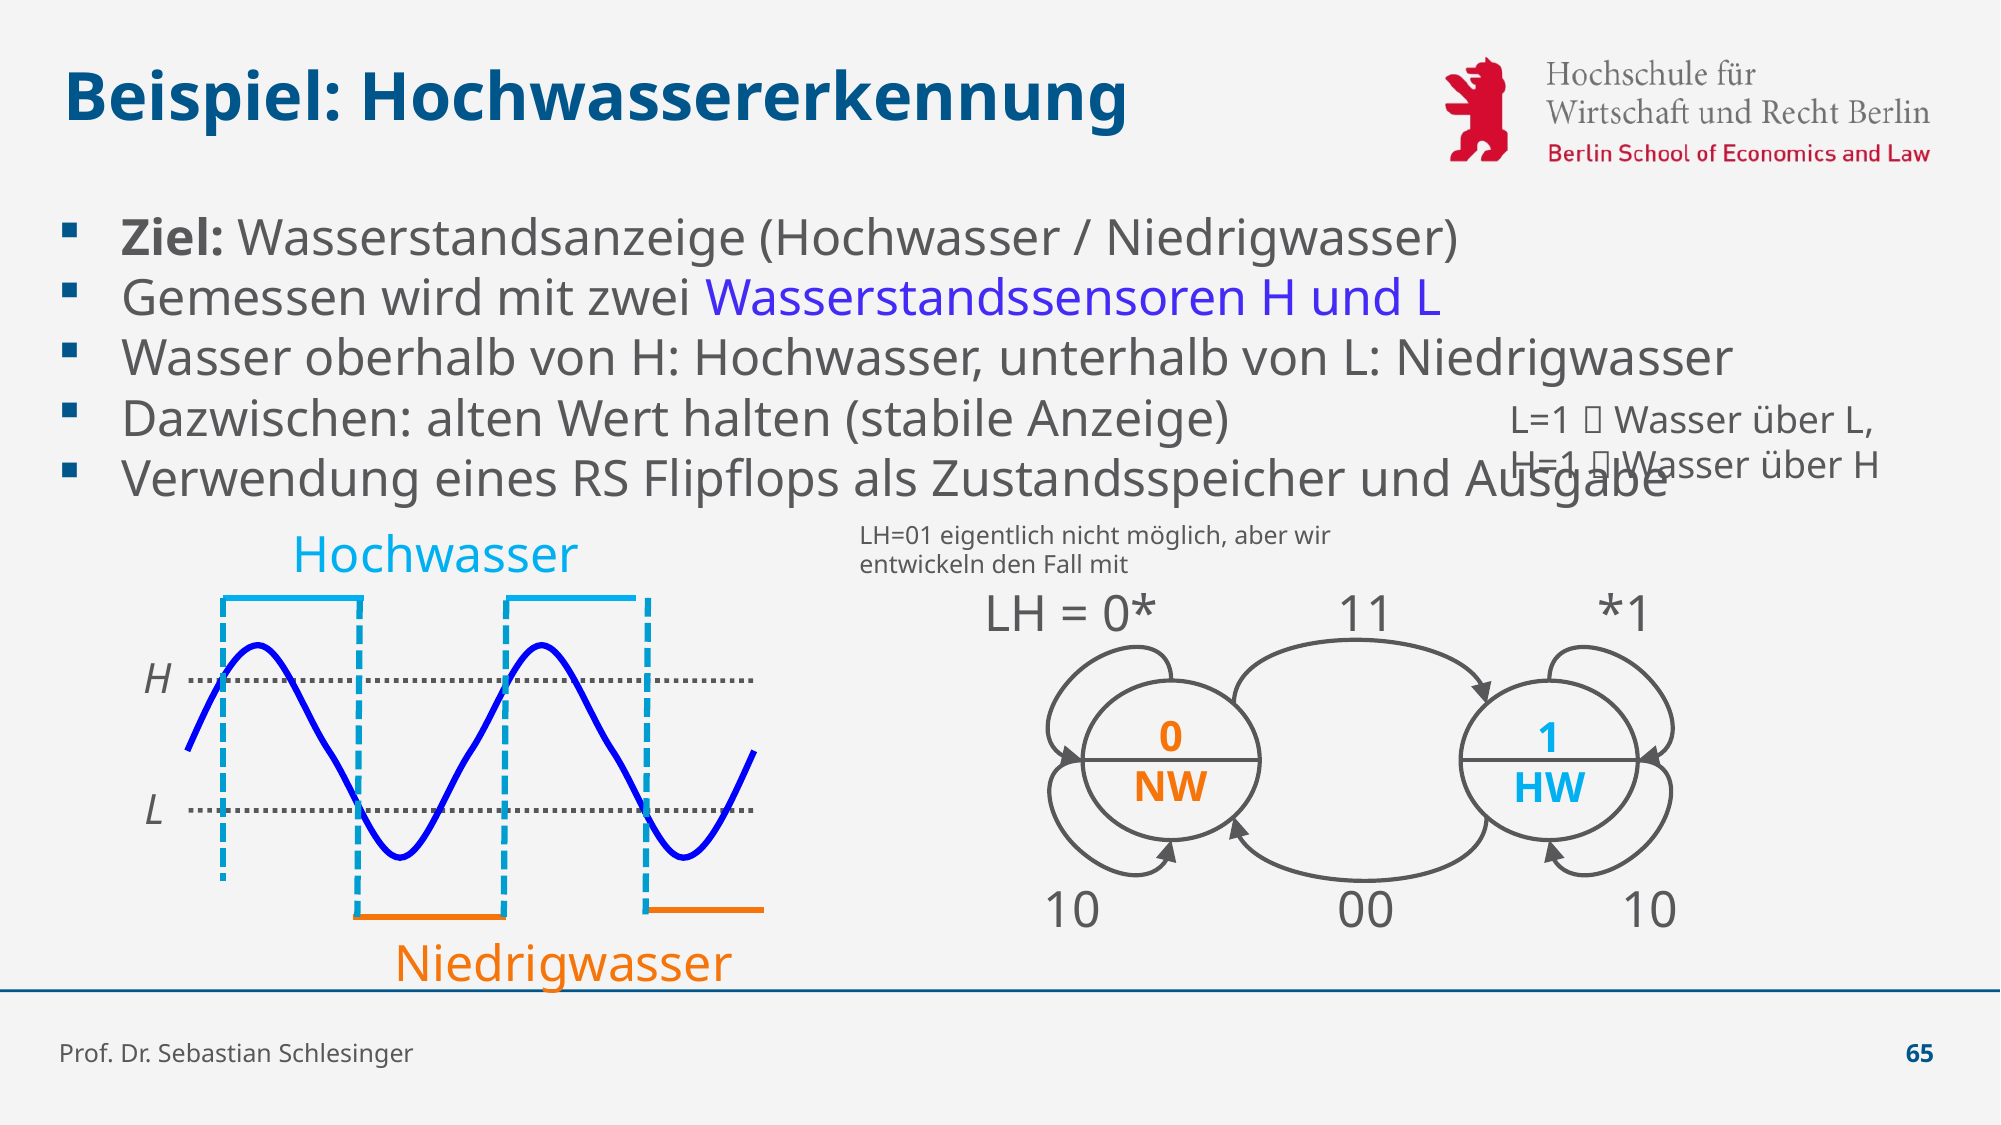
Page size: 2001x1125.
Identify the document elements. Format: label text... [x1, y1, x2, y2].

text_box 10 [1606, 869, 1693, 945]
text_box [1082, 680, 1260, 841]
picture [1434, 54, 1937, 170]
text_box 00 [1322, 869, 1410, 945]
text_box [1549, 574, 1674, 761]
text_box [1233, 574, 1487, 704]
list Ziel: Wasserstandsanzeige (Hochwasser / Niedrigwasser) Gemessen wird mit zwei Wasserstandssensoren H und L Wasser oberhalb von H: Hochwasser, unterhalb von L: Niedrigwasser Dazwischen: alten Wert halten (stabile Anzeige) Verwendung eines RS Flipflops als Zustandsspeicher und Ausgabe [59, 212, 1941, 943]
title Beispiel: Hochwassererkennung [63, 53, 1314, 148]
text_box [128, 515, 764, 1000]
footer Prof. Dr. Sebastian Schlesinger [58, 1012, 1440, 1072]
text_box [1024, 760, 1172, 946]
text_box LH=01 eigentlich nicht möglich, aber wir entwickeln den Fall mit [844, 511, 1378, 587]
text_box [1460, 680, 1638, 841]
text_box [952, 574, 1191, 761]
text_box L=1  Wasser über L, H=1  Wasser über H [1494, 388, 2000, 494]
slide_number 65 [1805, 1012, 1941, 1072]
